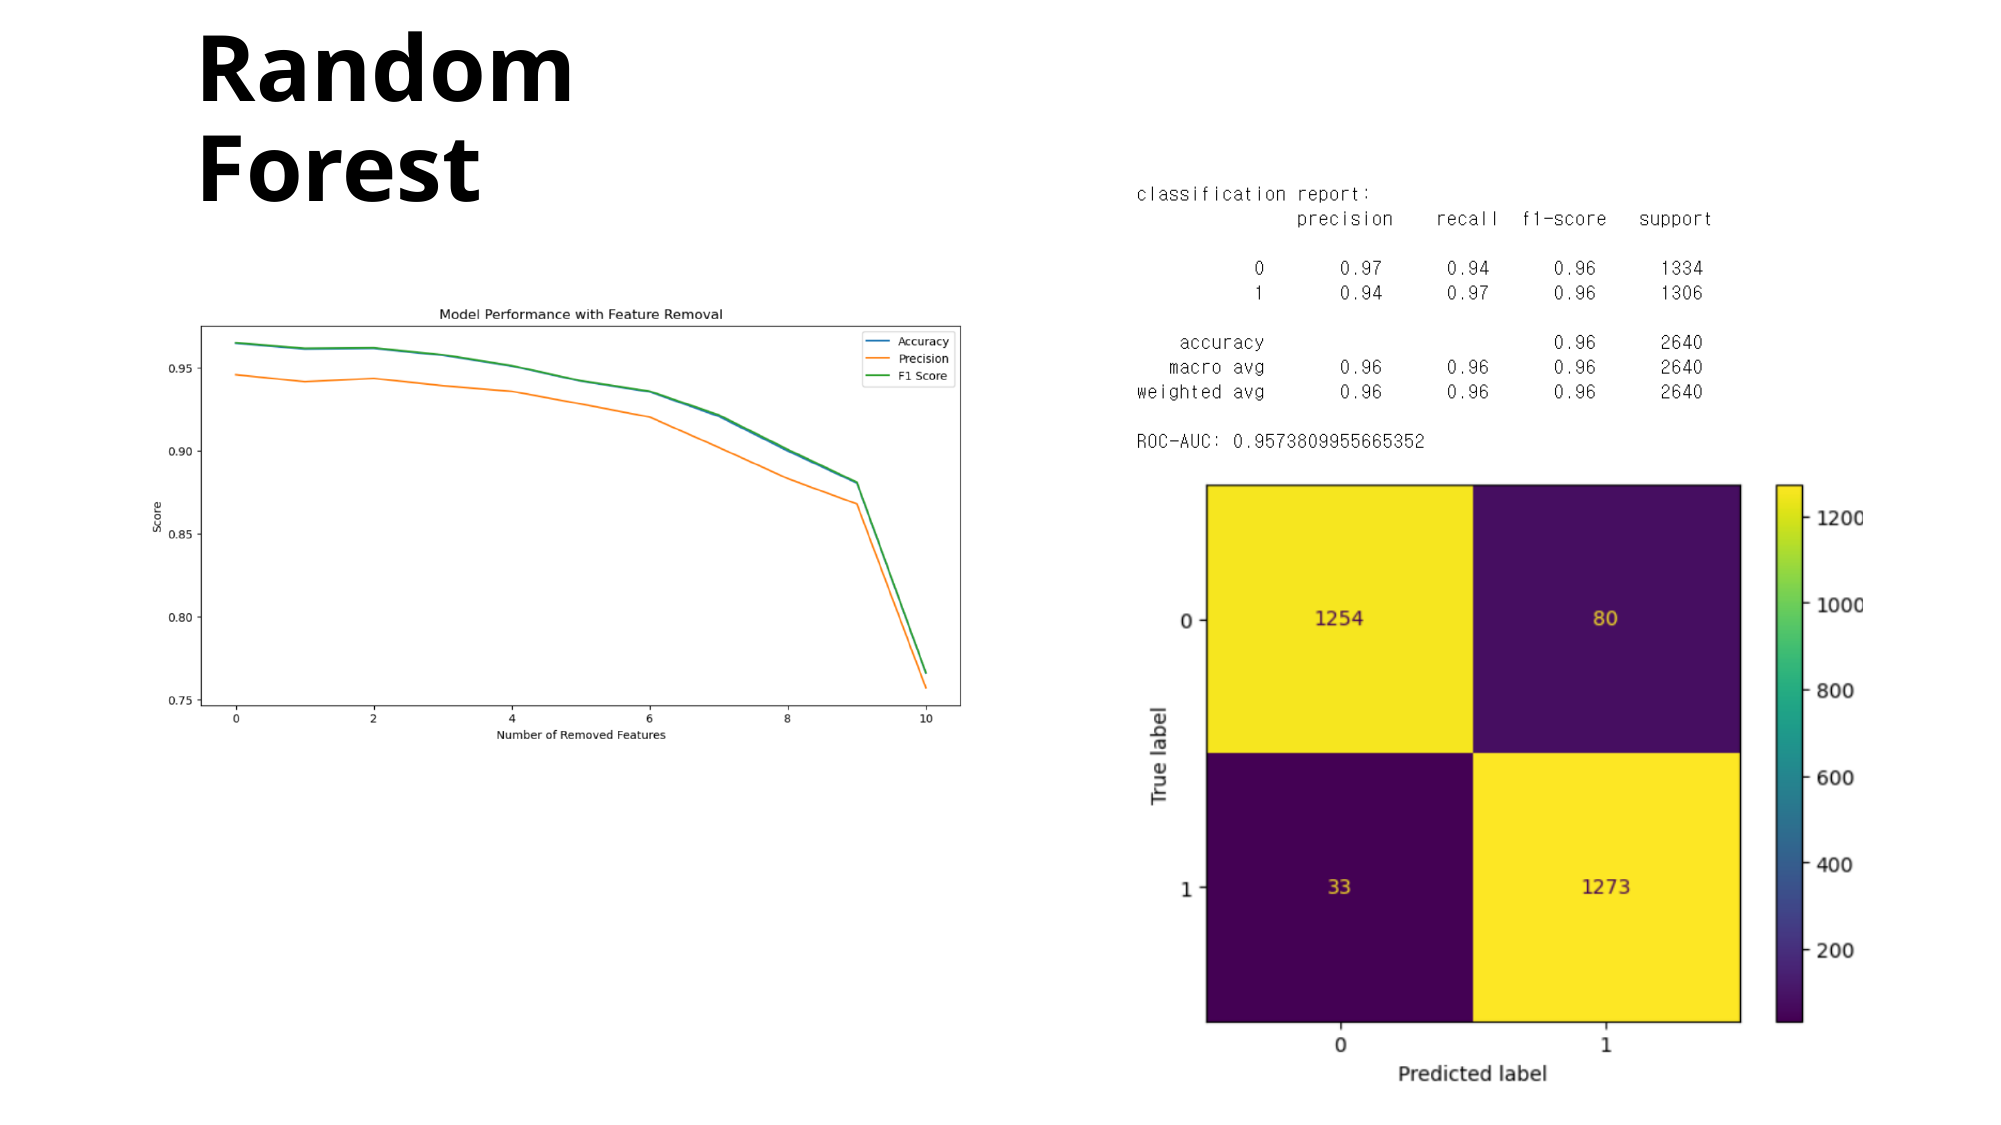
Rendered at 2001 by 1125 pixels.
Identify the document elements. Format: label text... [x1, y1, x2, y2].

text_box Random Forest [180, 11, 876, 232]
picture [137, 306, 970, 746]
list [1122, 178, 1863, 1092]
